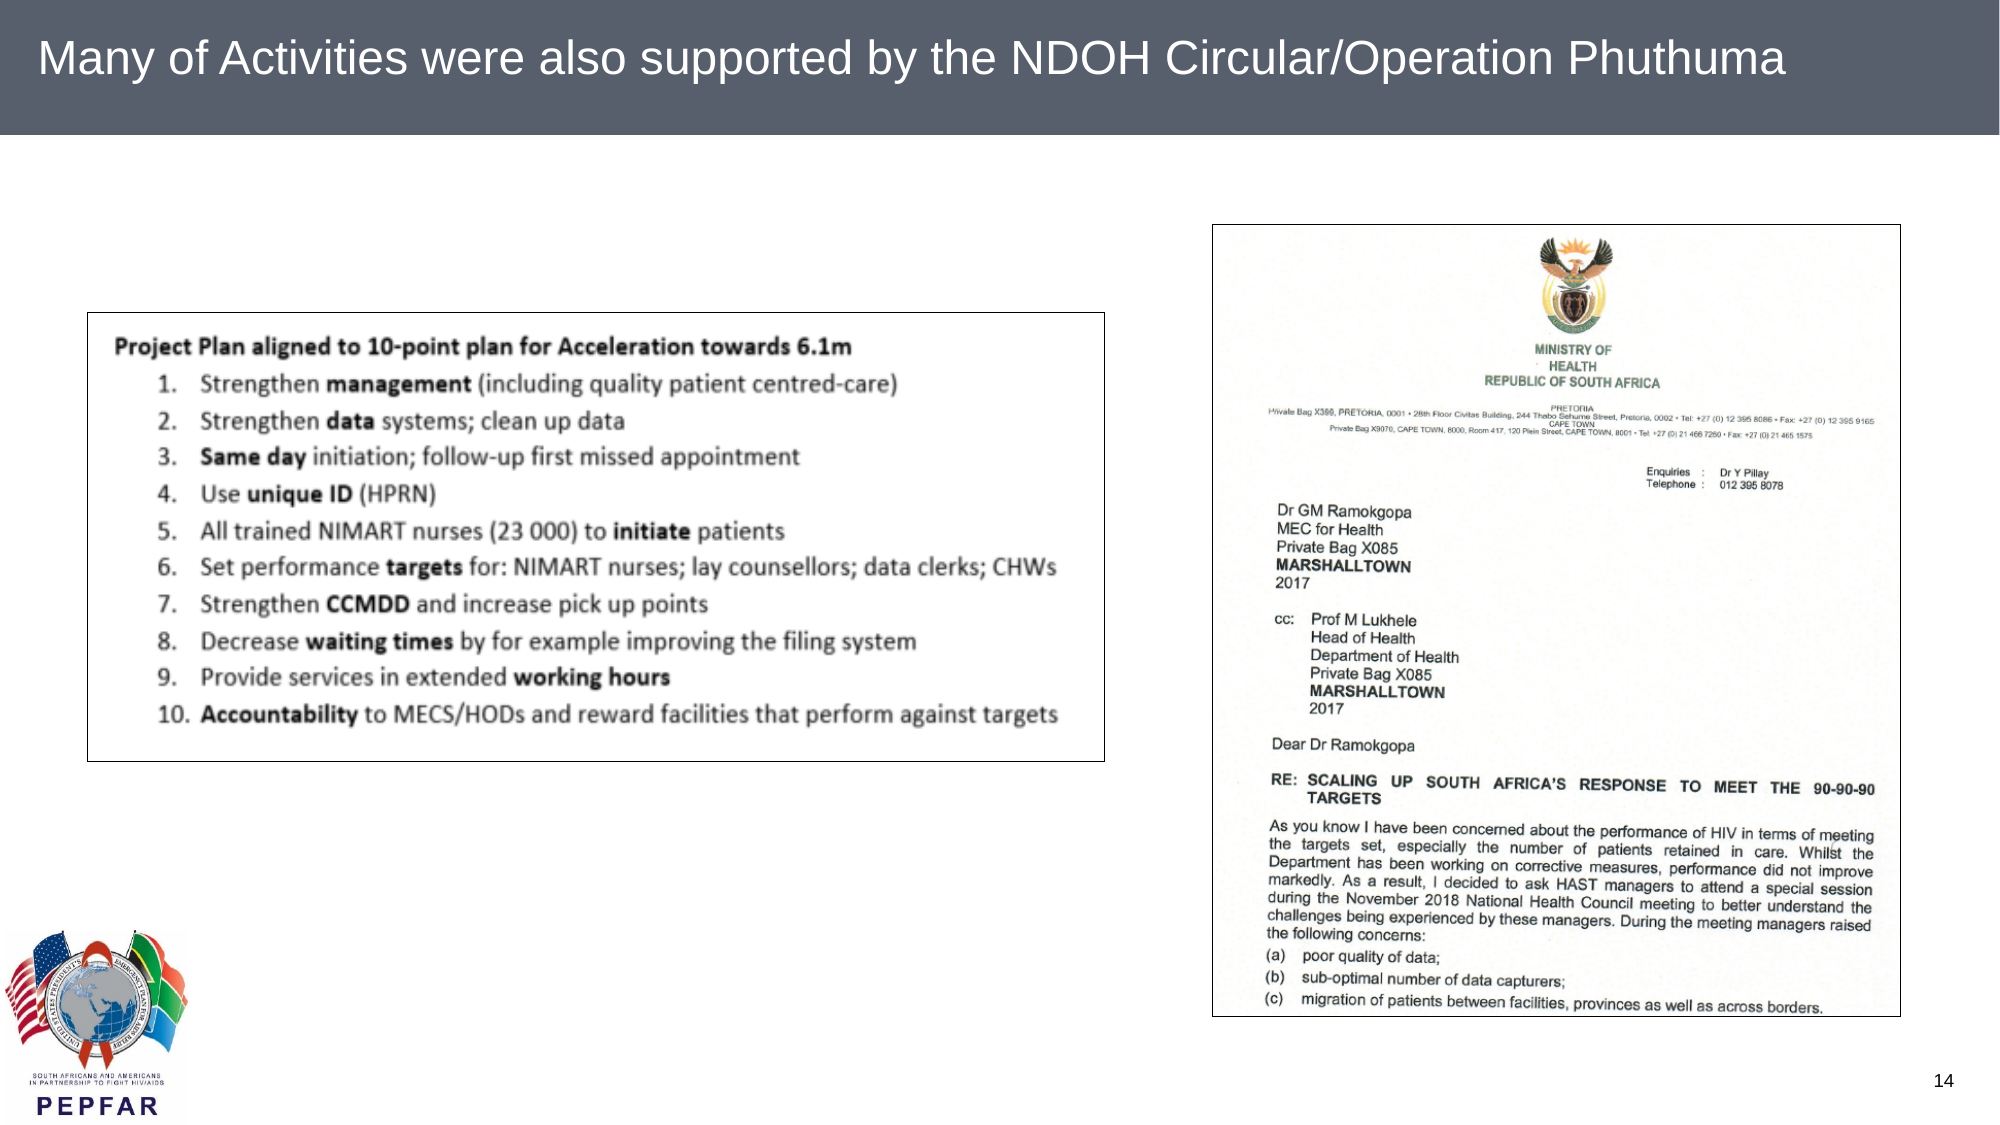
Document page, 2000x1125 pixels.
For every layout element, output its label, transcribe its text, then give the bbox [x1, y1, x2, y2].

picture [5, 930, 188, 1125]
picture [87, 312, 1105, 762]
picture [1212, 224, 1901, 1017]
list Many of Activities were also supported by the NDOH Circular/Operation Phuthuma [37, 33, 1955, 109]
